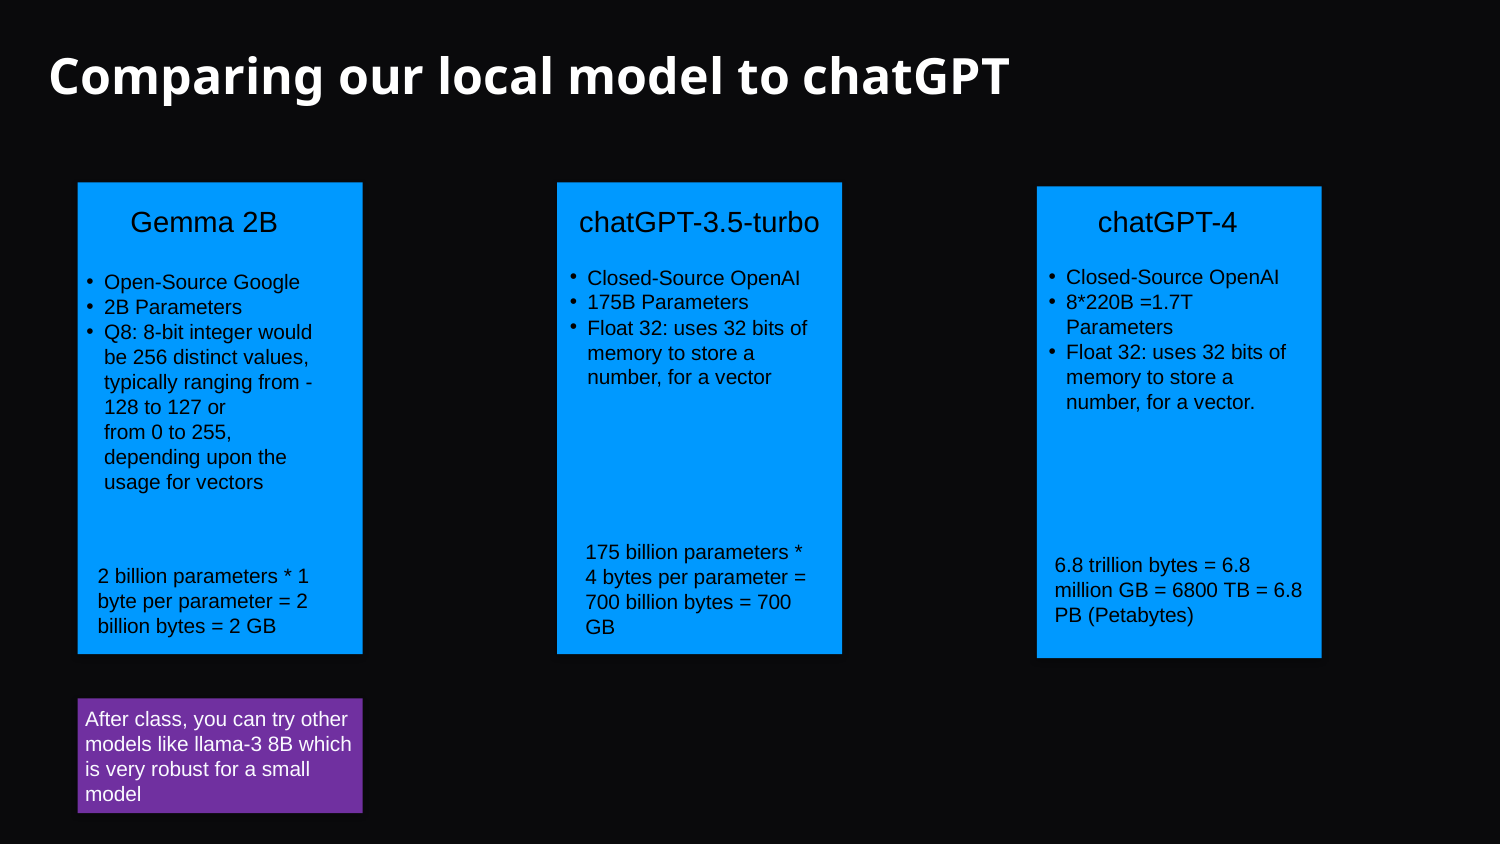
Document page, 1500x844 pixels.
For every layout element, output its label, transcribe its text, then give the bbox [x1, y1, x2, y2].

text_box [557, 182, 843, 655]
text_box 2 billion parameters * 1 byte per parameter = 2 billion bytes = 2 GB [83, 555, 356, 645]
text_box 6.8 trillion bytes = 6.8 million GB = 6800 TB = 6.8 PB (Petabytes) [1039, 544, 1322, 634]
text_box After class, you can try other models like llama-3 8B which is very robust for a small model [77, 698, 363, 814]
text_box Closed-Source OpenAI 8*220B =1.7T Parameters Float 32: uses 32 bits of memory to store a number, for a vector. [1039, 256, 1297, 422]
text_box chatGPT-3.5-turbo [571, 196, 828, 247]
text_box chatGPT-4 [1090, 196, 1246, 247]
text_box Gemma 2B [122, 196, 286, 247]
text_box Closed-Source OpenAI 175B Parameters Float 32: uses 32 bits of memory to store a number, for a vector [561, 256, 818, 397]
text_box 175 billion parameters * 4 bytes per parameter = 700 billion bytes = 700 GB [570, 531, 829, 646]
text_box [77, 182, 363, 655]
text_box [1036, 186, 1322, 659]
title Comparing our local model to chatGPT [42, 29, 1306, 128]
text_box Open-Source Google 2B Parameters Q8: 8-bit integer would be 256 distinct values, typically ranging from -128 to 127 or from 0 to 255, depending upon the usage for vectors [77, 261, 335, 501]
